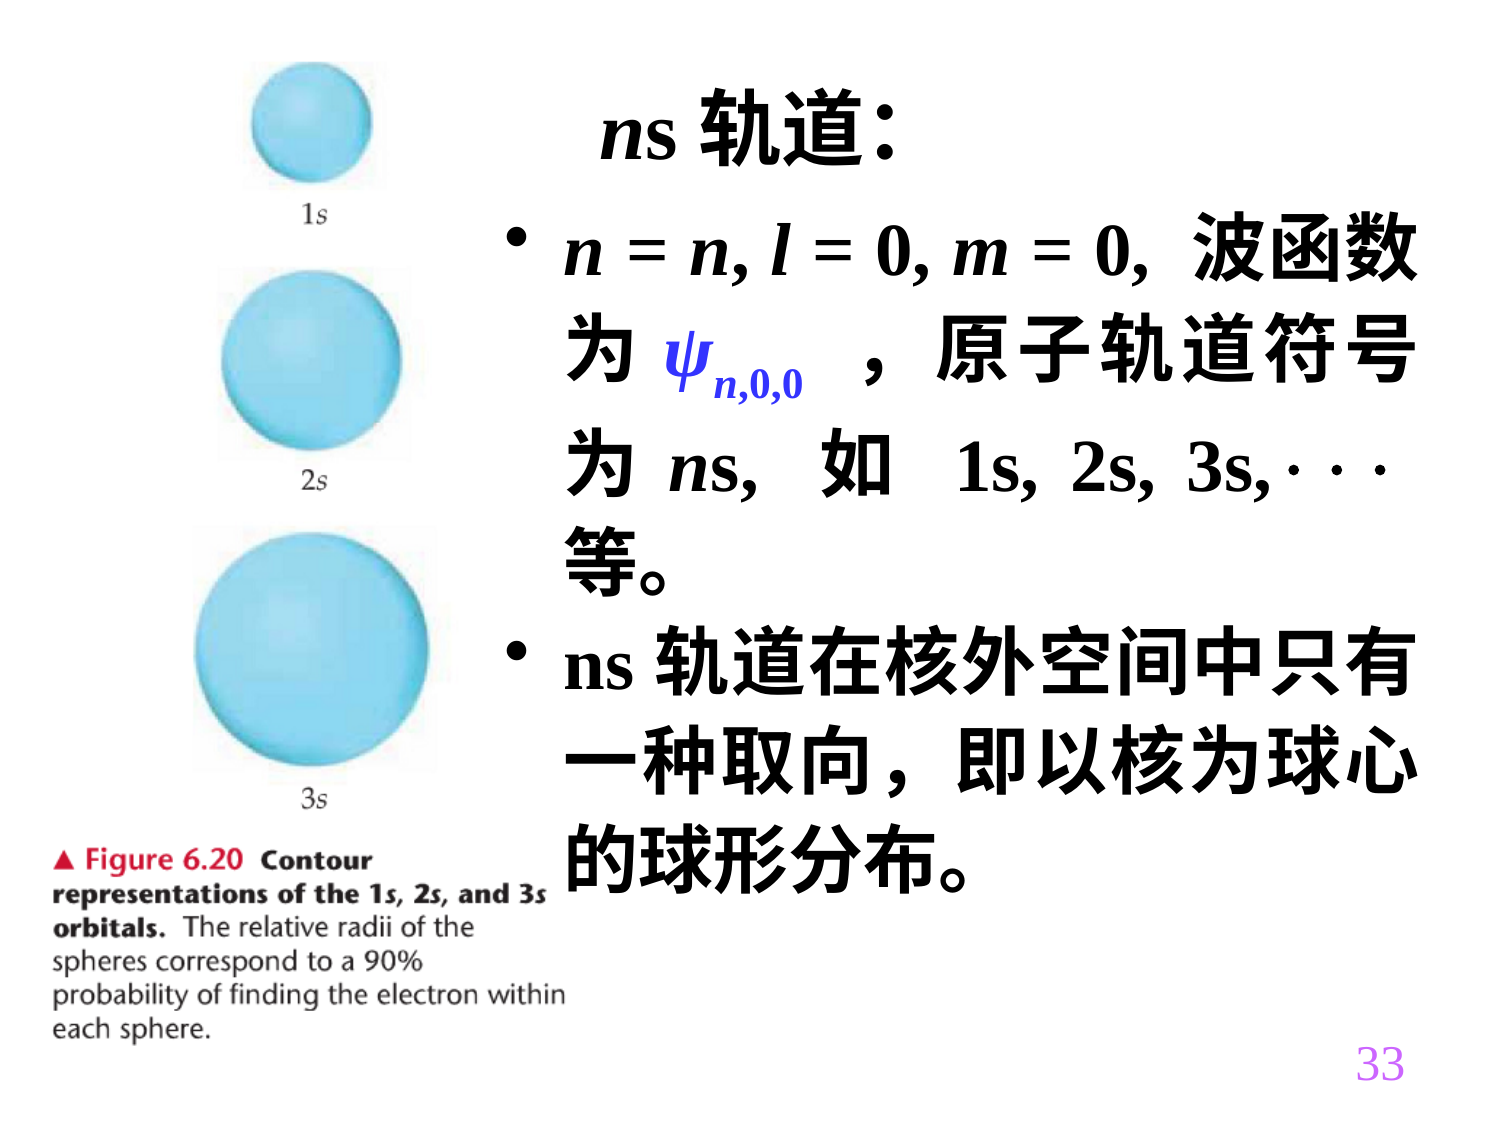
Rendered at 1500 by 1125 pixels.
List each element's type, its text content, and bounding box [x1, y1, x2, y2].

picture [29, 30, 573, 1059]
text_box ns轨道： [584, 54, 1022, 184]
text_box n = n, l = 0, m = 0, 波函数为ψn,0,0 ，原子轨道符号为ns, 如 1s, 2s, 3s,等。 ns轨道在核外空间中只有一种取向，即以核为球心的球形分布。 [573, 184, 1435, 834]
